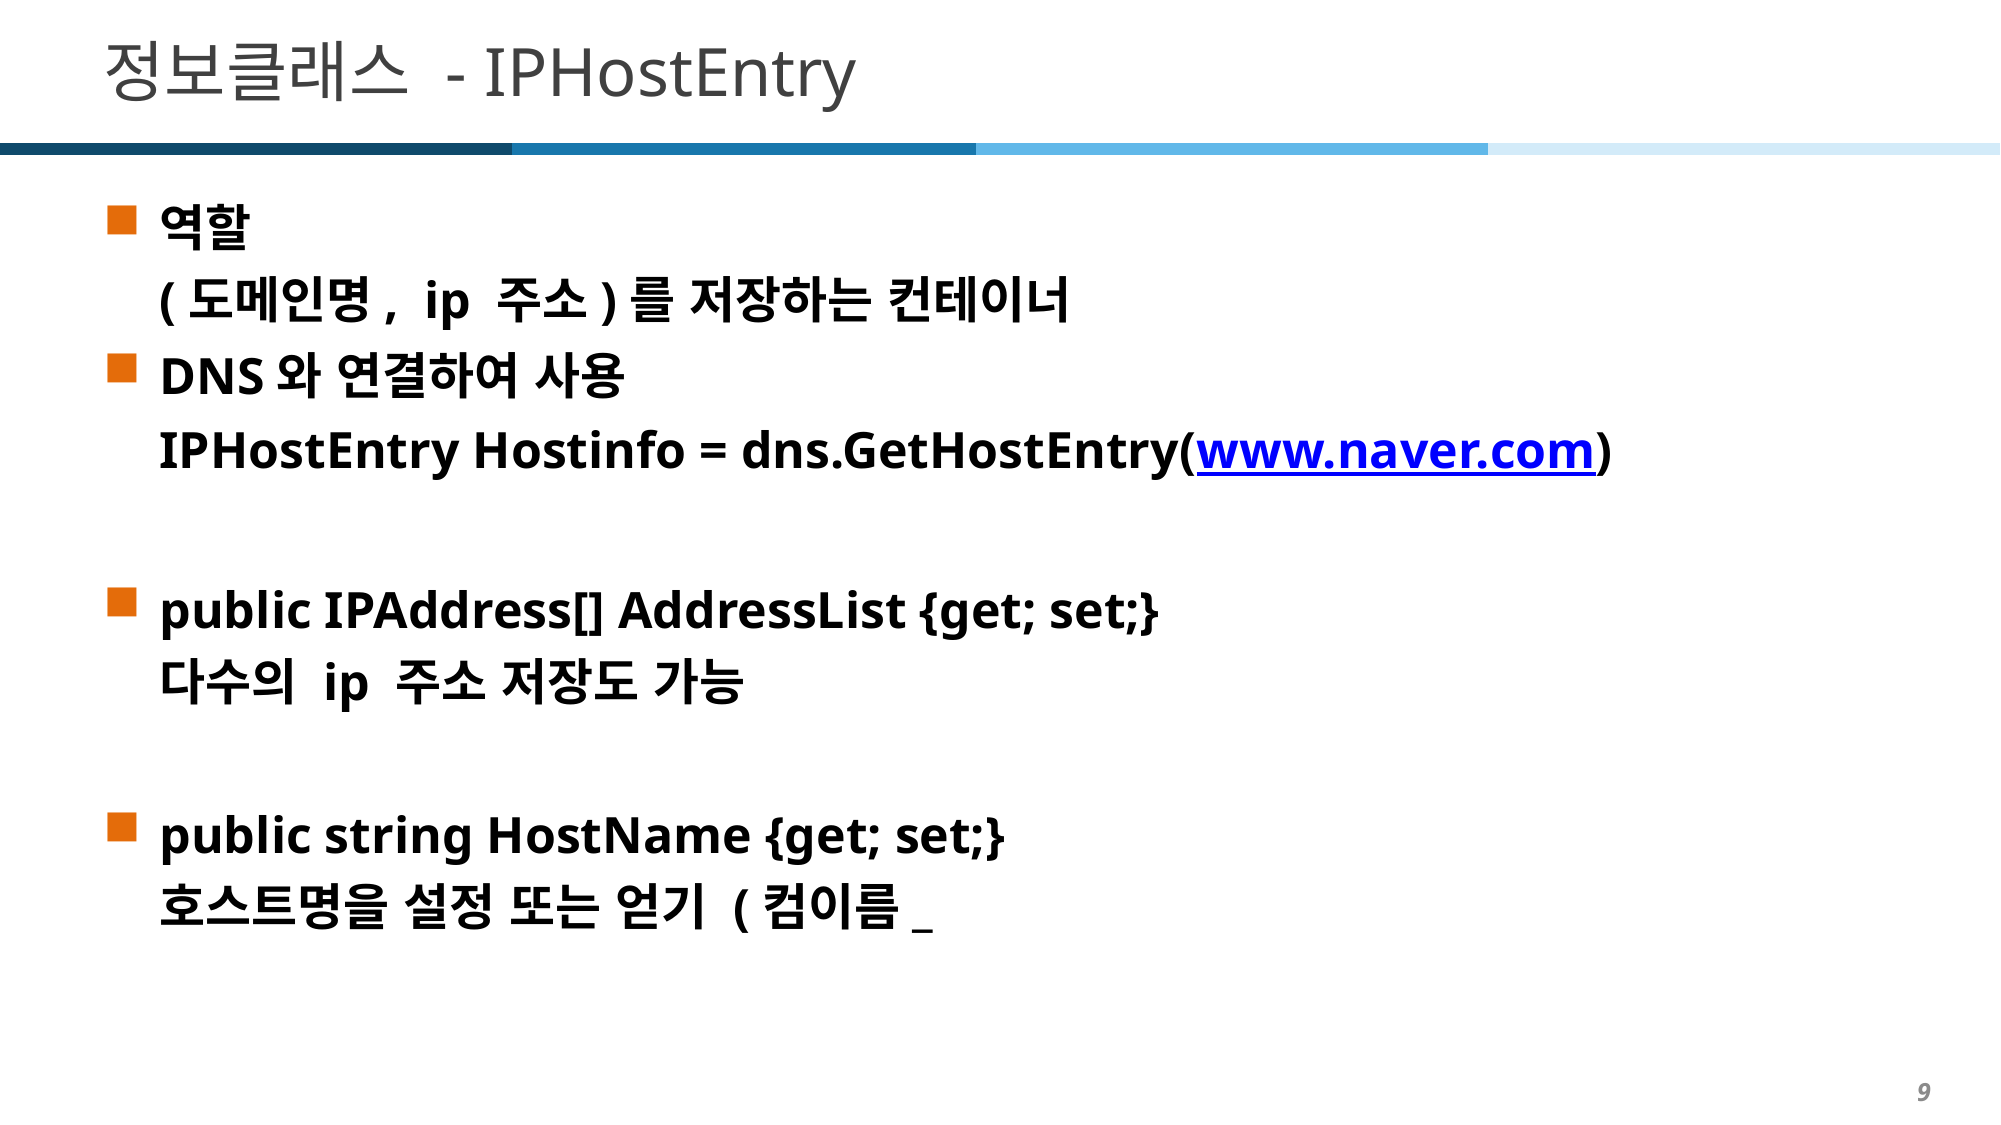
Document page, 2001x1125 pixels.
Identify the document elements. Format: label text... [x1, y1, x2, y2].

list 역할 (도메인명, ip 주소)를 저장하는 컨테이너 DNS와 연결하여 사용 IPHostEntry Hostinfo = dns.GetHostEntry(www.naver.com) public IPAddress[] AddressList {get; set;} 다수의 ip 주소 저장도 가능 public string HostName {get; set;} 호스트명을 설정 또는 얻기 (컴이름_ [88, 176, 1920, 1083]
title 정보클래스 - IPHostEntry [88, 18, 1920, 122]
